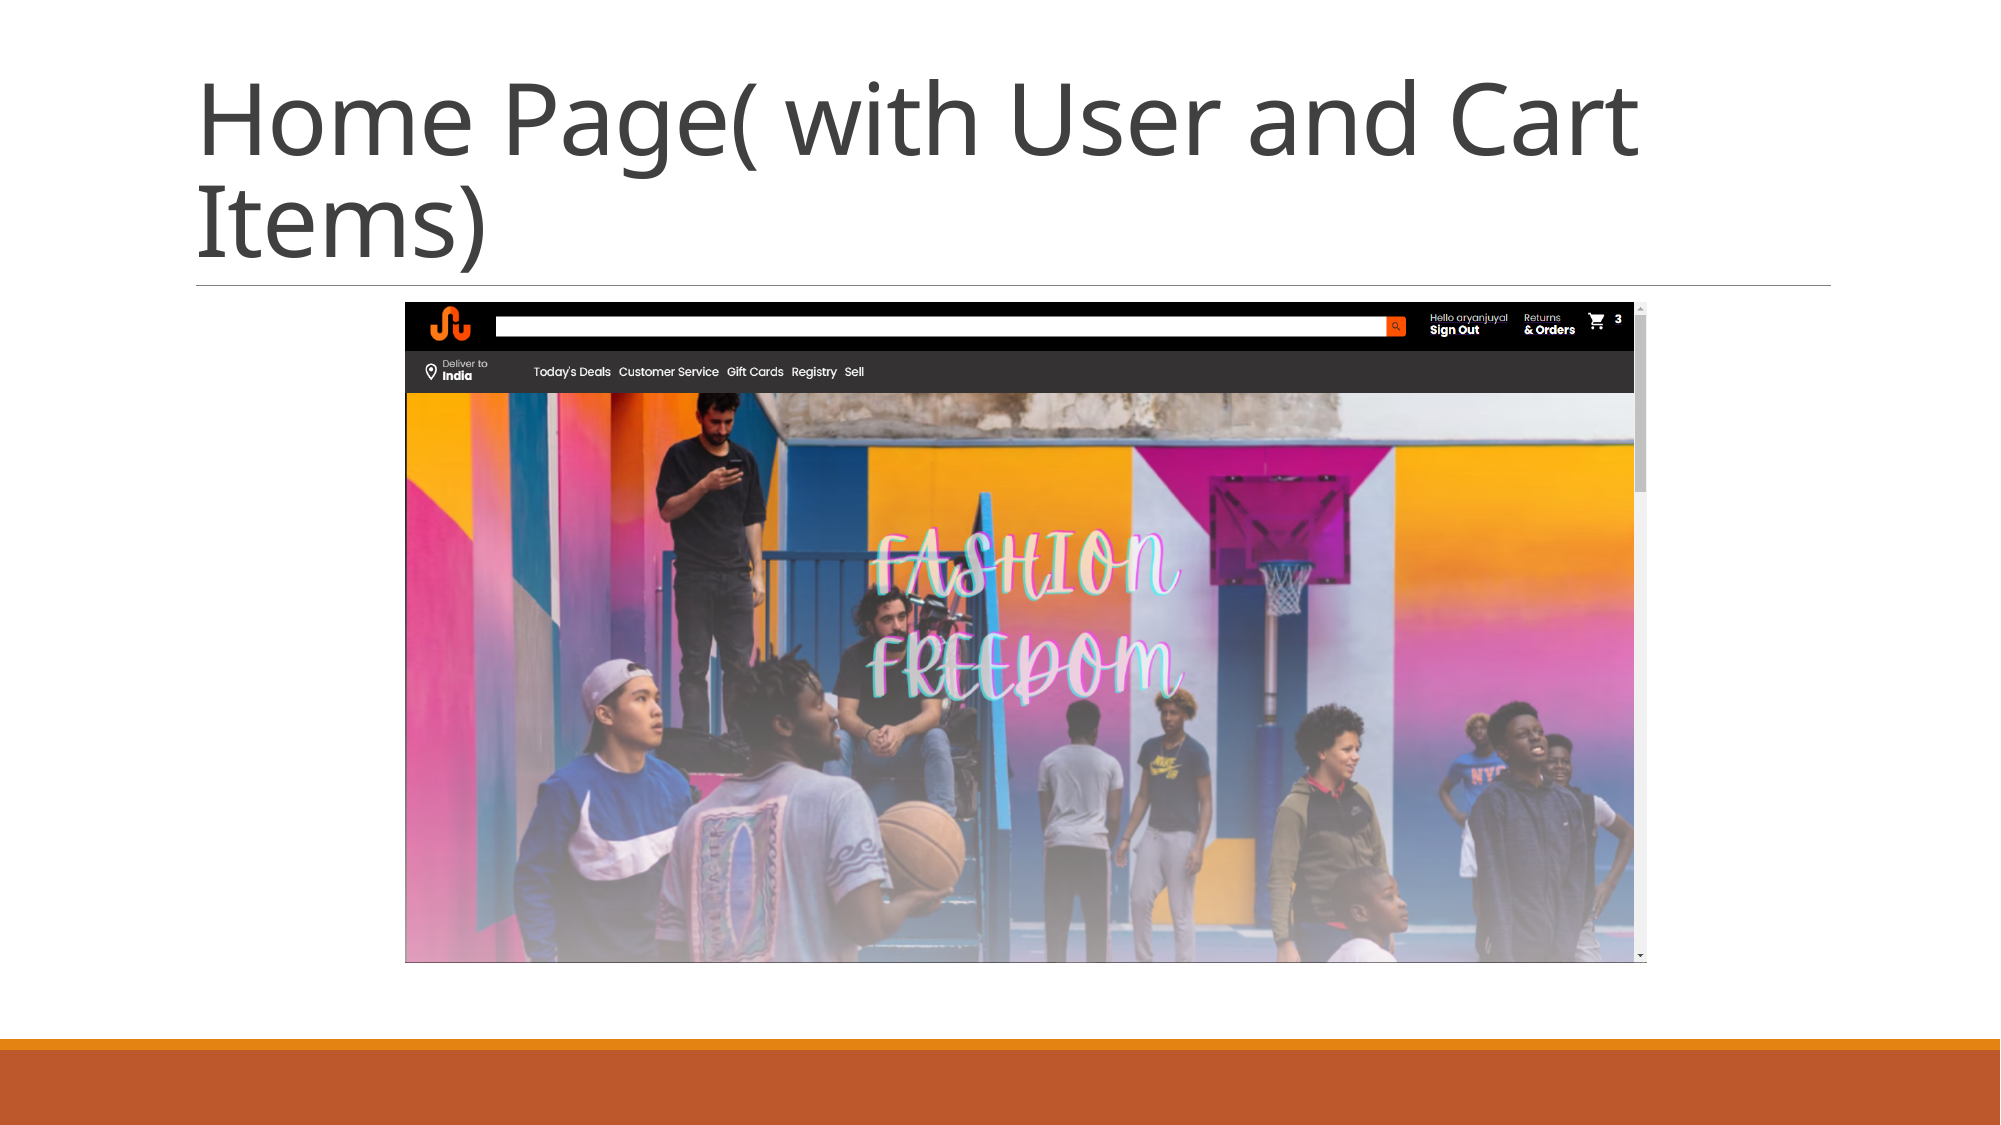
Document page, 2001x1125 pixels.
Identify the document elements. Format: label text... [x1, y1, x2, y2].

title Home Page( with User and Cart Items) [180, 47, 1830, 285]
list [405, 302, 1647, 964]
